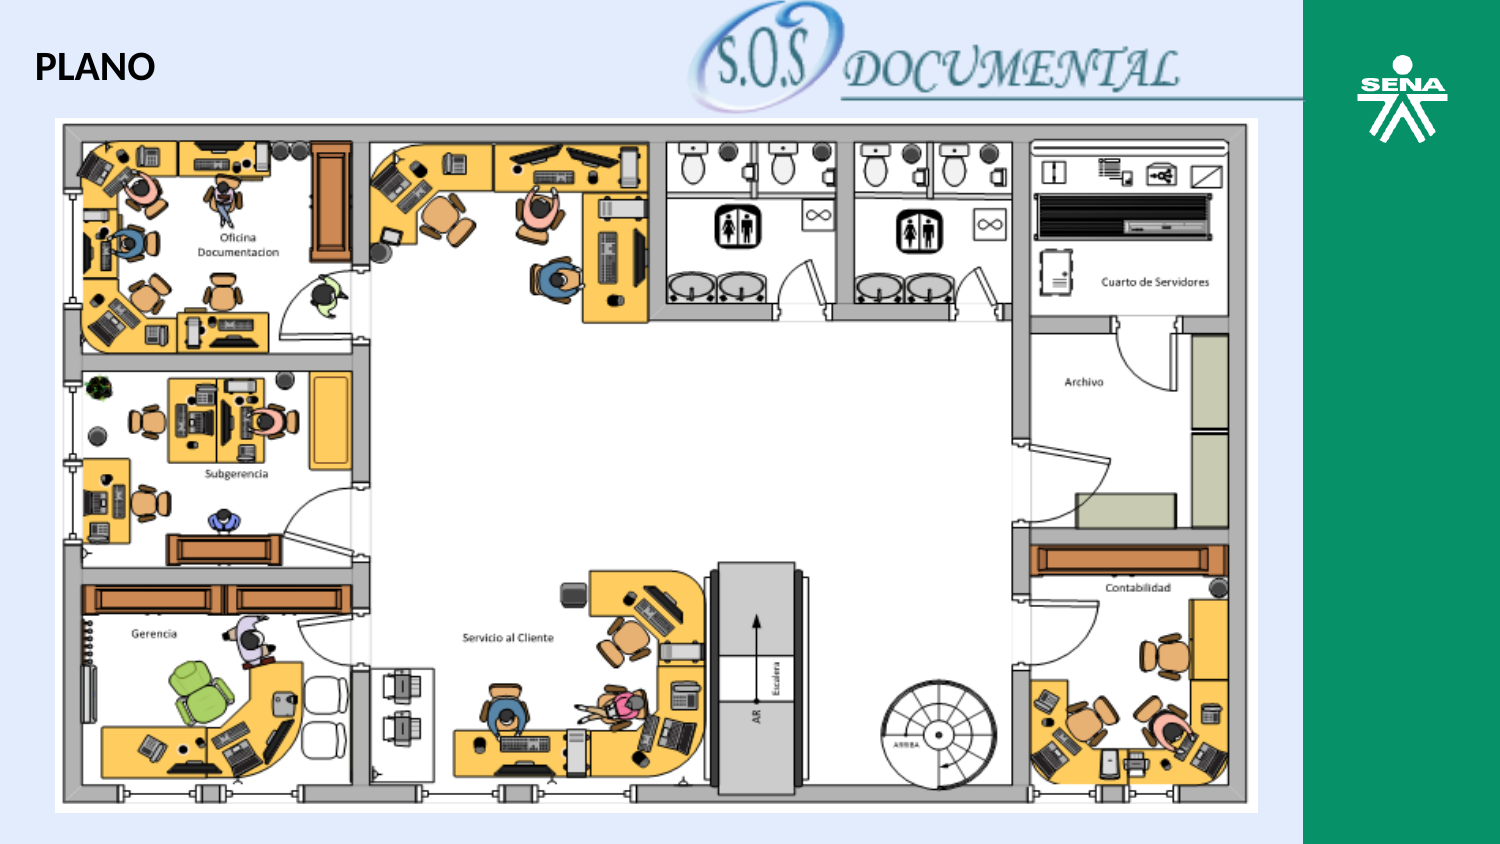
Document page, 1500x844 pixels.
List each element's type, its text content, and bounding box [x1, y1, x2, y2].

picture [0, 0, 1500, 844]
text_box PLANO [19, 30, 445, 147]
